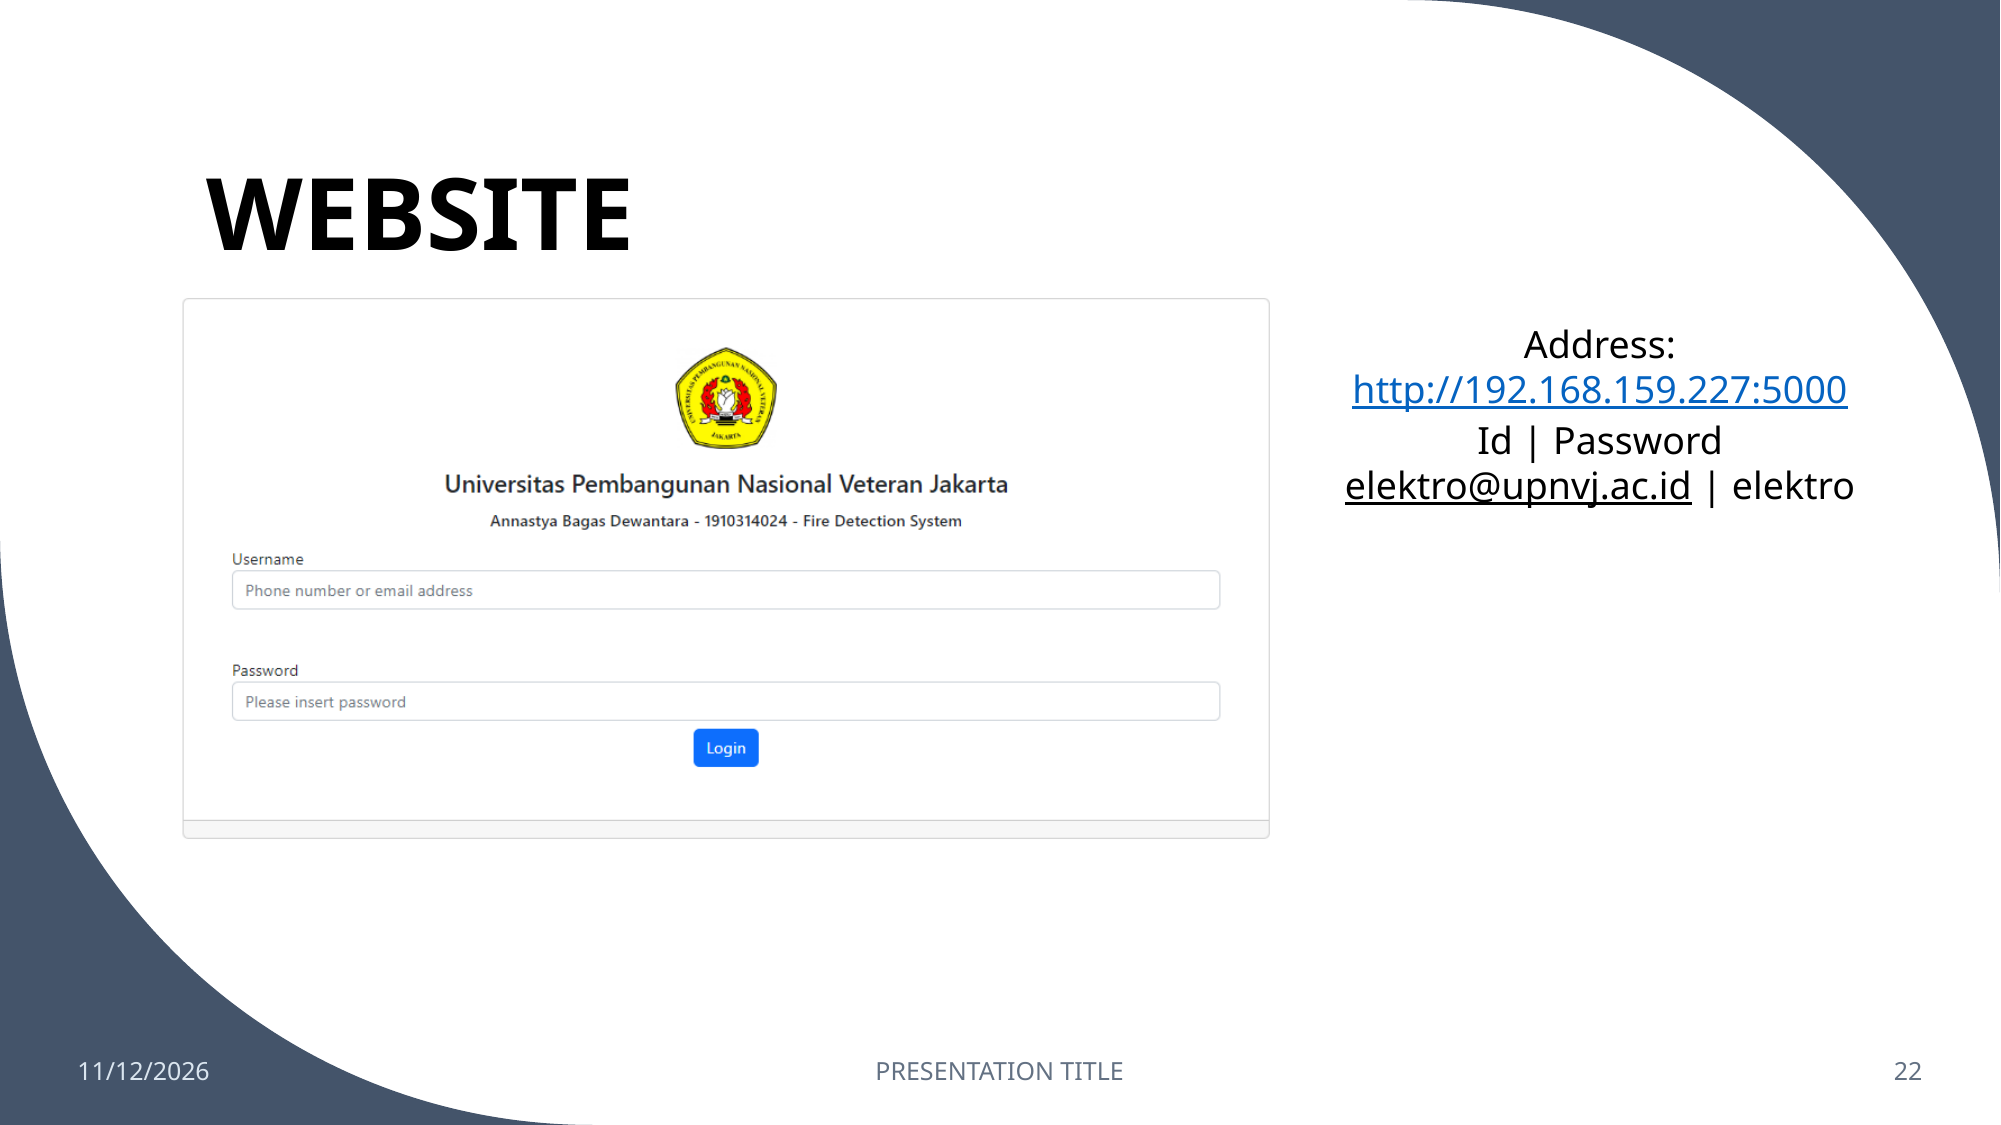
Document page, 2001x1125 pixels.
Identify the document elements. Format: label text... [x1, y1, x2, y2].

text_box Address: http://192.168.159.227:5000 Id | Password elektro@upnvj.ac.id | elektro [1289, 313, 2000, 521]
title WEBSITE [191, 62, 1796, 280]
picture [168, 279, 1289, 848]
slide_number 22 [1665, 1042, 1938, 1103]
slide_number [62, 1042, 342, 1103]
footer PRESENTATION TITLE [662, 1042, 1338, 1103]
